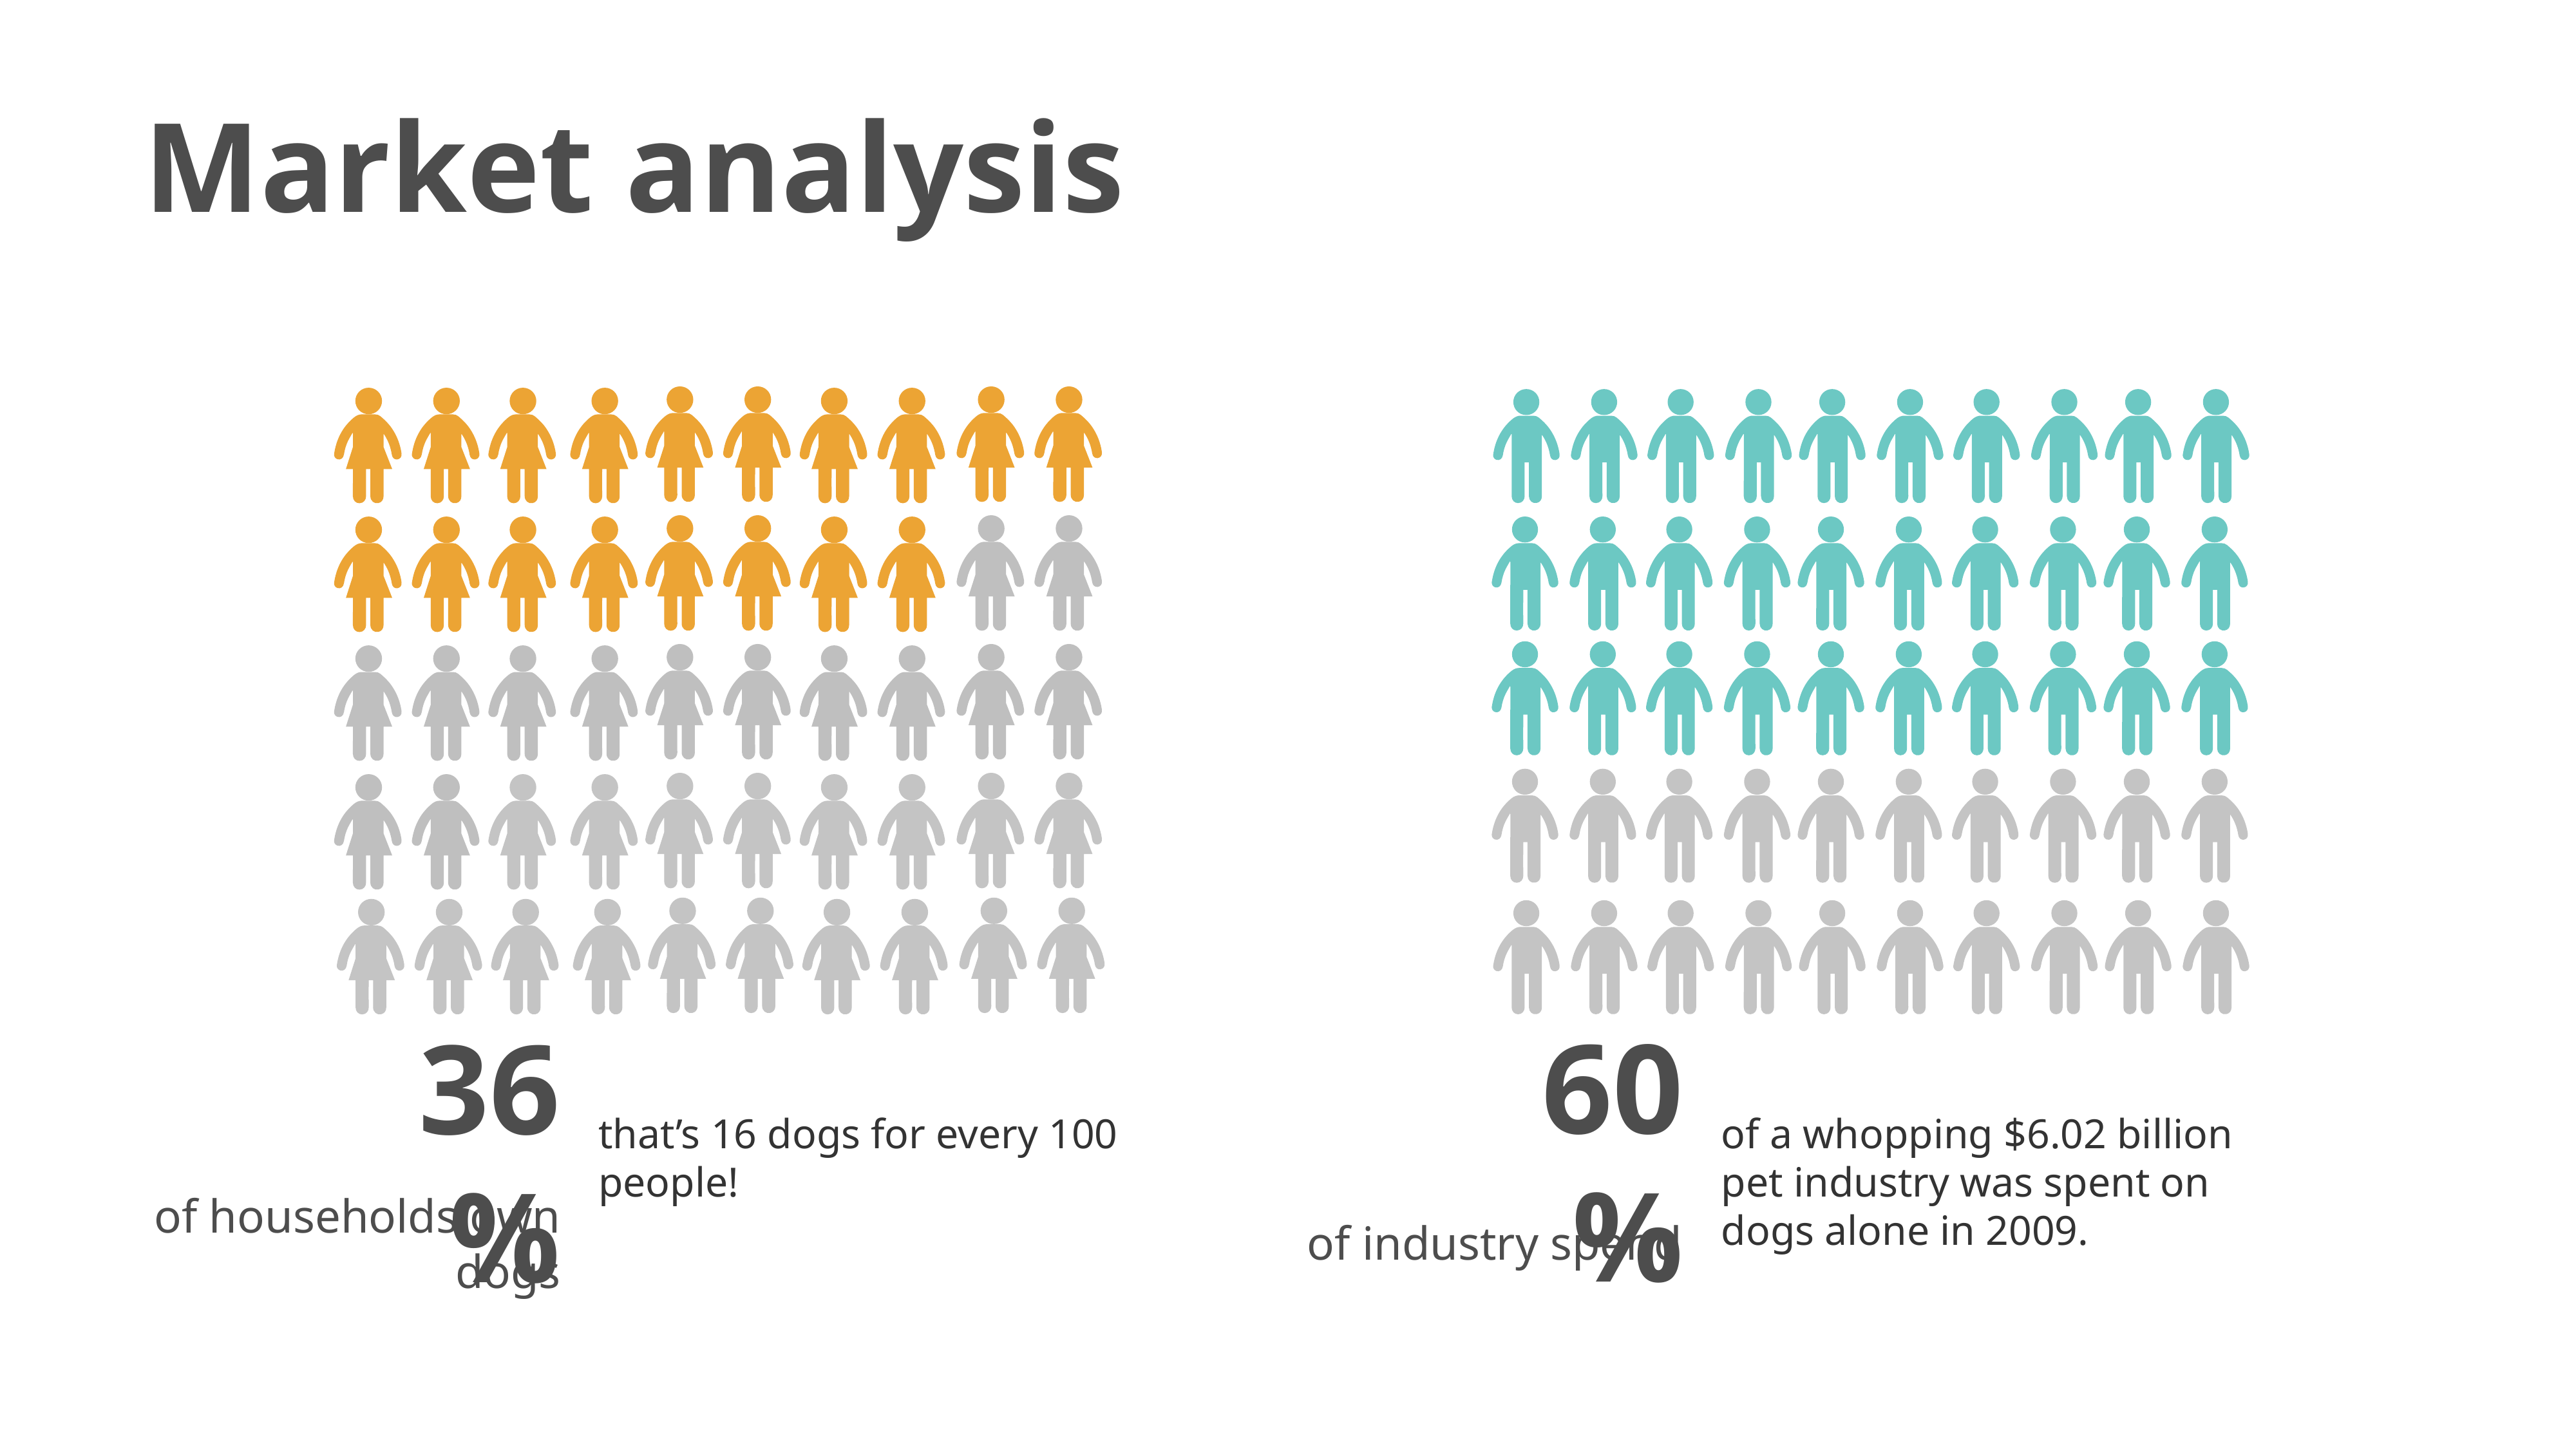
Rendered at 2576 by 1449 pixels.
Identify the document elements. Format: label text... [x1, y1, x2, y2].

text_box [1723, 795, 1791, 883]
text_box [336, 925, 404, 1015]
text_box of households own dogs [63, 1209, 567, 1276]
text_box [1569, 668, 1636, 755]
text_box [2103, 668, 2170, 755]
text_box [744, 773, 772, 799]
text_box [648, 924, 716, 1014]
text_box [2031, 927, 2098, 1014]
text_box [978, 643, 1005, 670]
text_box [414, 925, 482, 1015]
text_box [2031, 415, 2098, 504]
text_box [1953, 927, 2020, 1014]
text_box [799, 672, 867, 761]
text_box [744, 386, 772, 413]
text_box [1513, 389, 1540, 415]
text_box [1646, 543, 1713, 631]
text_box [570, 414, 638, 504]
text_box [570, 543, 638, 632]
text_box [802, 925, 870, 1015]
text_box [355, 774, 383, 800]
text_box [2050, 641, 2076, 668]
text_box [2029, 795, 2097, 883]
text_box [334, 414, 402, 504]
text_box [1591, 389, 1618, 415]
text_box [412, 414, 480, 504]
text_box [433, 388, 460, 414]
text_box [1571, 927, 1638, 1014]
text_box [1895, 516, 1922, 543]
text_box [667, 515, 694, 542]
text_box [1056, 386, 1083, 413]
text_box [1589, 516, 1616, 543]
text_box [570, 672, 638, 761]
text_box [2051, 389, 2078, 415]
text_box [412, 543, 480, 632]
text_box [1897, 900, 1924, 927]
text_box [1056, 515, 1083, 542]
text_box [1877, 415, 1944, 504]
text_box [1973, 900, 2000, 927]
text_box [1895, 641, 1922, 668]
text_box [1667, 389, 1694, 415]
text_box [898, 388, 925, 414]
text_box [2123, 768, 2150, 795]
text_box [877, 414, 945, 504]
text_box [1571, 415, 1638, 504]
text_box [1877, 927, 1944, 1014]
text_box [2105, 415, 2172, 504]
text_box [1646, 668, 1713, 755]
text_box [799, 800, 867, 890]
text_box [1745, 389, 1772, 415]
text_box [744, 515, 772, 542]
text_box [1897, 389, 1924, 415]
text_box [1589, 641, 1616, 668]
text_box [1973, 389, 2000, 415]
text_box [1591, 900, 1618, 927]
text_box [1037, 924, 1105, 1014]
text_box [723, 413, 791, 502]
text_box of a whopping $6.02 billion pet industry was spent on dogs alone in 2009. [1716, 1103, 2277, 1333]
text_box [2051, 900, 2078, 927]
text_box [726, 924, 793, 1014]
text_box [2123, 516, 2150, 543]
text_box [1972, 516, 1998, 543]
text_box [2201, 641, 2228, 668]
text_box [355, 388, 383, 414]
text_box [1797, 795, 1864, 883]
text_box [570, 800, 638, 890]
text_box [433, 516, 460, 543]
text_box [591, 774, 618, 800]
text_box of industry spend [1211, 1209, 1688, 1275]
text_box [433, 645, 460, 672]
text_box [1817, 516, 1844, 543]
text_box [645, 413, 713, 502]
text_box [1723, 543, 1791, 631]
text_box [509, 516, 536, 543]
text_box [645, 799, 713, 889]
text_box [591, 388, 618, 414]
text_box [645, 542, 713, 631]
text_box [2181, 543, 2248, 631]
text_box [509, 774, 536, 800]
text_box [2029, 668, 2097, 755]
text_box [1569, 795, 1636, 883]
text_box [978, 773, 1005, 799]
text_box [880, 925, 948, 1015]
text_box [1799, 927, 1866, 1014]
text_box [594, 898, 621, 925]
text_box [898, 516, 925, 543]
text_box [1034, 542, 1103, 631]
text_box [645, 670, 713, 760]
text_box [1589, 768, 1616, 795]
text_box [1056, 773, 1083, 799]
text_box [1058, 897, 1085, 924]
text_box [2181, 795, 2248, 883]
text_box [747, 897, 774, 924]
text_box [1799, 415, 1866, 504]
text_box [433, 774, 460, 800]
text_box [2050, 516, 2076, 543]
text_box [1647, 415, 1714, 504]
text_box [823, 898, 851, 925]
text_box [744, 643, 772, 670]
text_box [980, 897, 1008, 924]
text_box [334, 543, 402, 632]
text_box [1972, 768, 1998, 795]
text_box [723, 542, 791, 631]
text_box [1034, 413, 1103, 502]
text_box [355, 645, 383, 672]
text_box [820, 645, 848, 672]
text_box [799, 543, 867, 632]
text_box [667, 643, 694, 670]
text_box [669, 897, 696, 924]
text_box [820, 774, 848, 800]
text_box [1492, 543, 1558, 631]
text_box [1034, 799, 1103, 889]
text_box [412, 672, 480, 761]
text_box [1511, 516, 1539, 543]
text_box [1492, 668, 1558, 755]
text_box [959, 924, 1027, 1014]
text_box [509, 388, 536, 414]
text_box [1493, 415, 1560, 504]
text_box [1492, 795, 1558, 883]
text_box [334, 672, 402, 761]
text_box [1817, 641, 1844, 668]
text_box [877, 672, 945, 761]
text_box Market analysis [144, 88, 1490, 249]
text_box [573, 925, 641, 1015]
text_box [2123, 641, 2150, 668]
text_box [488, 414, 556, 504]
text_box [1797, 543, 1864, 631]
text_box [2183, 927, 2249, 1014]
text_box [1034, 670, 1103, 760]
text_box [334, 800, 402, 890]
text_box [1725, 415, 1792, 504]
text_box [1797, 668, 1864, 755]
text_box [1647, 927, 1714, 1014]
text_box [1952, 543, 2019, 631]
text_box [1667, 900, 1694, 927]
text_box [2202, 900, 2230, 927]
text_box [435, 898, 463, 925]
text_box [877, 543, 945, 632]
text_box [2103, 795, 2170, 883]
text_box that’s 16 dogs for every 100 people! [592, 1103, 1154, 1379]
text_box [1875, 795, 1942, 883]
text_box [820, 388, 848, 414]
text_box [1953, 415, 2020, 504]
text_box [488, 672, 556, 761]
text_box [1511, 768, 1539, 795]
text_box [1875, 543, 1942, 631]
text_box [1819, 900, 1846, 927]
text_box [358, 898, 385, 925]
text_box [1646, 795, 1713, 883]
text_box [799, 414, 867, 504]
text_box [978, 515, 1005, 542]
text_box [1972, 641, 1998, 668]
text_box [1511, 641, 1539, 668]
text_box [1952, 668, 2019, 755]
text_box [1725, 927, 1792, 1014]
text_box [877, 800, 945, 890]
text_box [355, 516, 383, 543]
text_box [591, 516, 618, 543]
text_box [898, 645, 925, 672]
text_box 60% [1441, 1078, 1689, 1238]
text_box [1569, 543, 1636, 631]
text_box [512, 898, 539, 925]
text_box [2050, 768, 2076, 795]
text_box [1819, 389, 1846, 415]
text_box [2125, 900, 2152, 927]
text_box [1952, 795, 2019, 883]
text_box [412, 800, 480, 890]
text_box [1744, 641, 1770, 668]
text_box [667, 773, 694, 799]
text_box [2105, 927, 2172, 1014]
text_box [509, 645, 536, 672]
text_box [491, 925, 559, 1015]
text_box [1666, 641, 1692, 668]
text_box [591, 645, 618, 672]
text_box [2183, 415, 2249, 504]
text_box [2202, 389, 2230, 415]
text_box [2103, 543, 2170, 631]
text_box [1513, 900, 1540, 927]
text_box [723, 670, 791, 760]
text_box [1666, 516, 1692, 543]
text_box [1875, 668, 1942, 755]
text_box [667, 386, 694, 413]
text_box 36% [317, 1079, 566, 1209]
text_box [1056, 643, 1083, 670]
text_box [901, 898, 929, 925]
text_box [898, 774, 925, 800]
text_box [978, 386, 1005, 413]
text_box [2201, 516, 2228, 543]
text_box [1666, 768, 1692, 795]
text_box [488, 543, 556, 632]
text_box [1895, 768, 1922, 795]
text_box [1817, 768, 1844, 795]
text_box [2029, 543, 2097, 631]
text_box [1493, 927, 1560, 1014]
text_box [1745, 900, 1772, 927]
text_box [2181, 668, 2248, 755]
text_box [1744, 768, 1770, 795]
text_box [1744, 516, 1770, 543]
text_box [1723, 668, 1791, 755]
text_box [723, 799, 791, 889]
text_box [956, 670, 1025, 760]
text_box [820, 516, 848, 543]
text_box [2125, 389, 2152, 415]
text_box [956, 799, 1025, 889]
text_box [956, 413, 1025, 502]
text_box [956, 542, 1025, 631]
text_box [488, 800, 556, 890]
text_box [2201, 768, 2228, 795]
